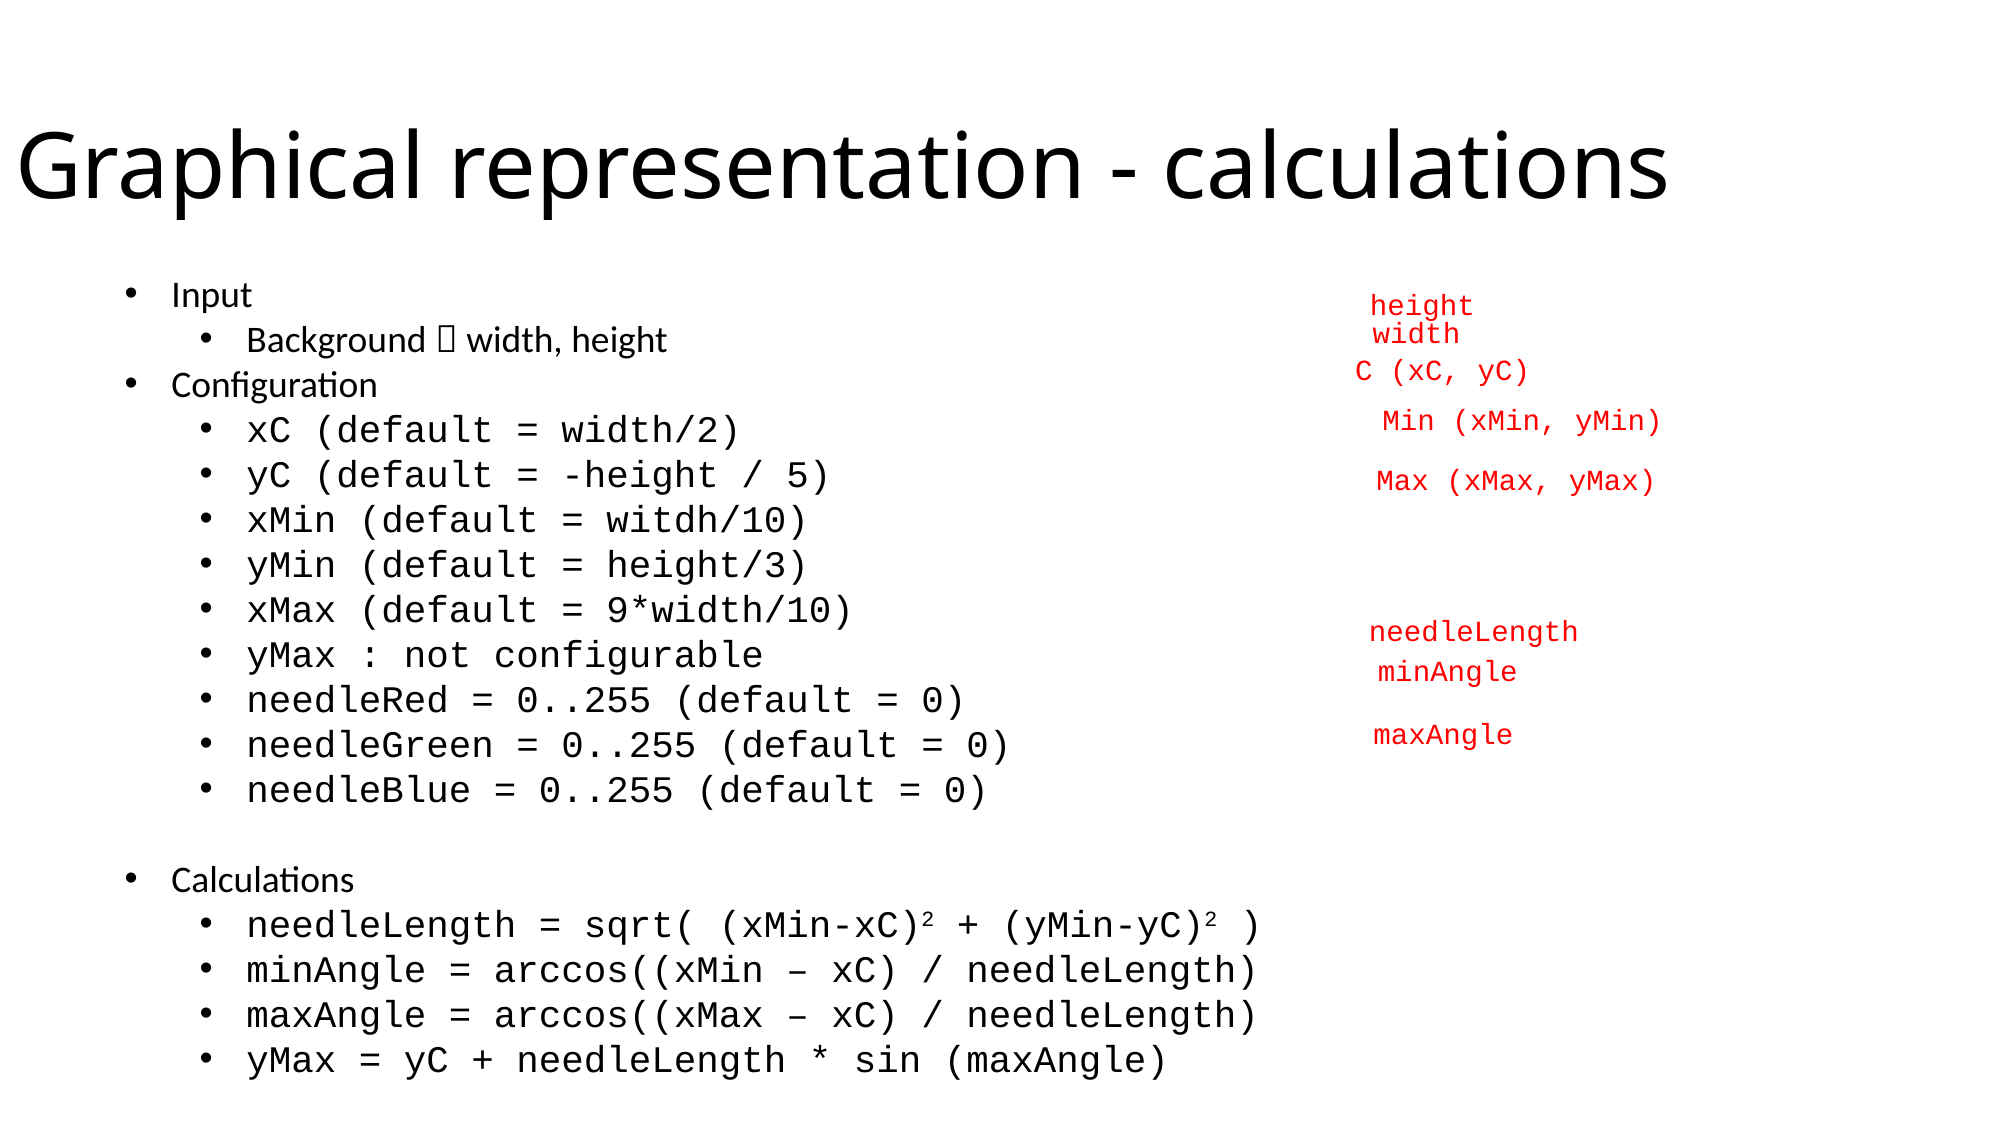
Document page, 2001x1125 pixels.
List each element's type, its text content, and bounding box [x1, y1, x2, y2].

text_box needleLength [1354, 604, 1594, 655]
text_box C (xC, yC) [1340, 343, 1545, 394]
text_box height [1355, 278, 1490, 329]
text_box maxAngle [1358, 707, 1529, 758]
text_box Input Background  width, height Configuration xC (default = width/2) yC (default = -height / 5) xMin (default = witdh/10) yMin (default = height/3) xMax (default = 9*width/10) yMax : not configurable needleRed = 0..255 (default = 0) needleGreen = 0..255 (default = 0) needleBlue = 0..255 (default = 0) Calculations needleLength = sqrt( (xMin-xC)2 + (yMin-yC)2 ) minAngle = arccos((xMin – xC) / needleLength) maxAngle = arccos((xMax – xC) / needleLength) yMax = yC + needleLength * sin (maxAngle) [109, 262, 1278, 1125]
text_box Min (xMin, yMin) [1367, 393, 1678, 444]
title Graphical representation - calculations [0, 59, 1725, 278]
text_box minAngle [1363, 655, 1533, 696]
text_box Max (xMax, yMax) [1361, 454, 1672, 504]
text_box width [1357, 329, 1476, 343]
